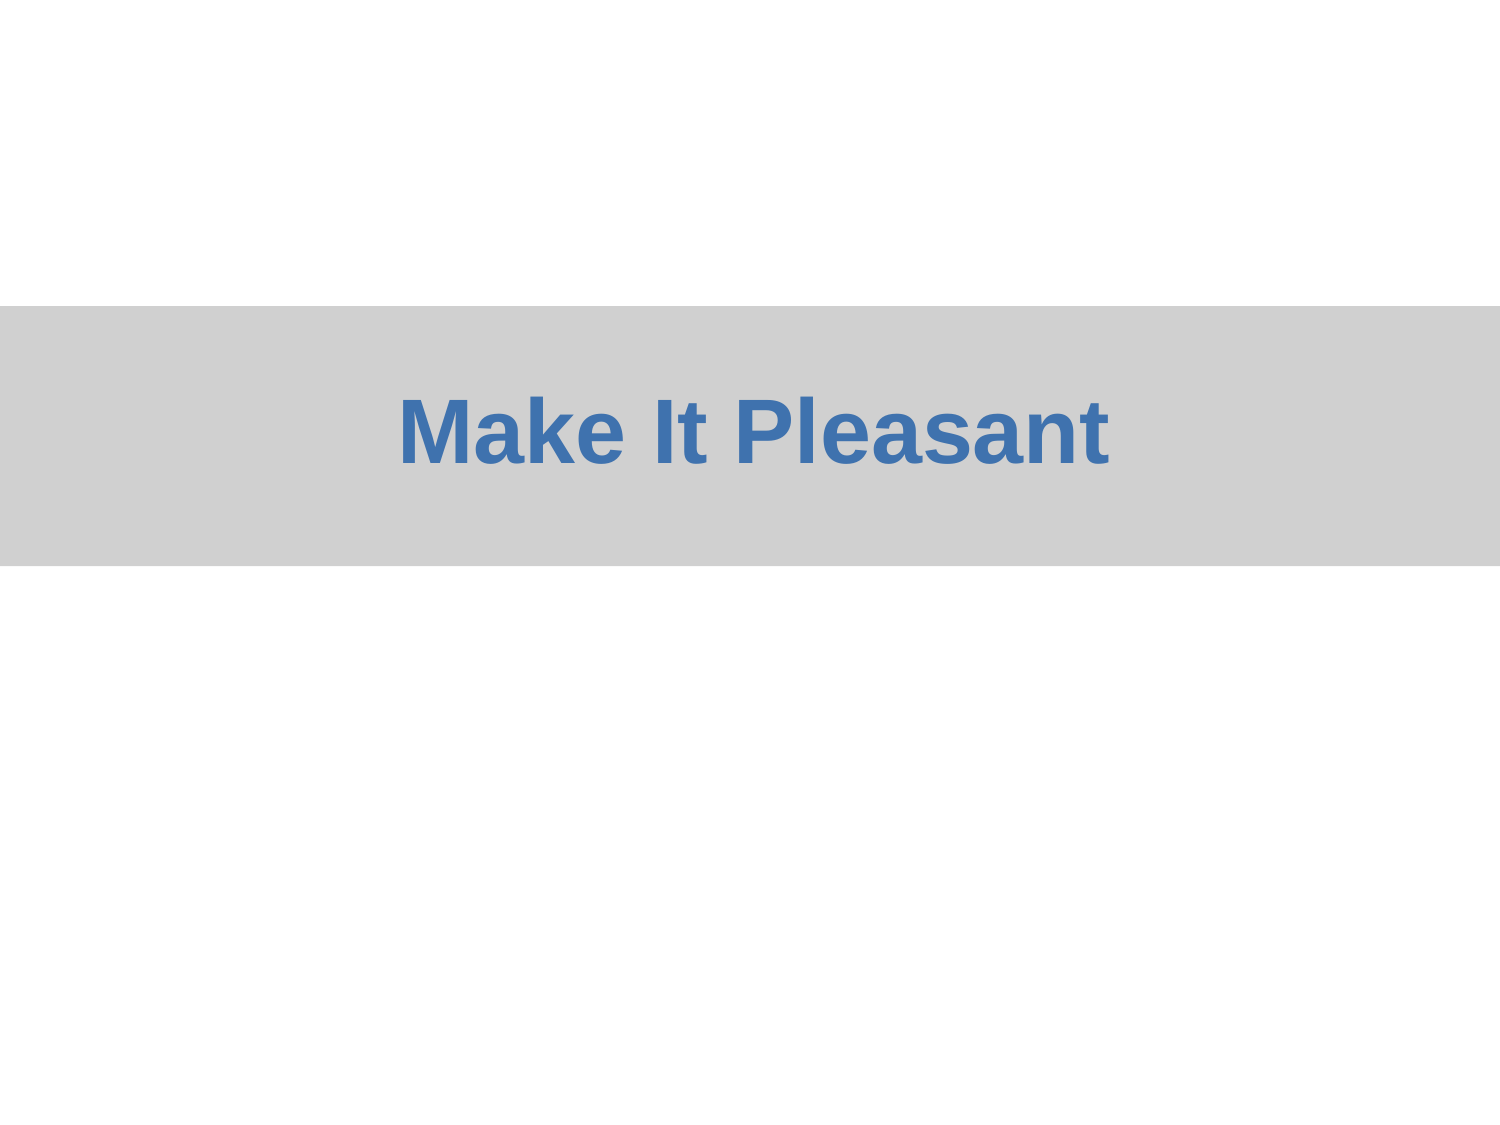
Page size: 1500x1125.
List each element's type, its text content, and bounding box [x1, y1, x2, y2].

text_box Make It Pleasant [36, 364, 1472, 536]
text_box [0, 306, 1500, 567]
